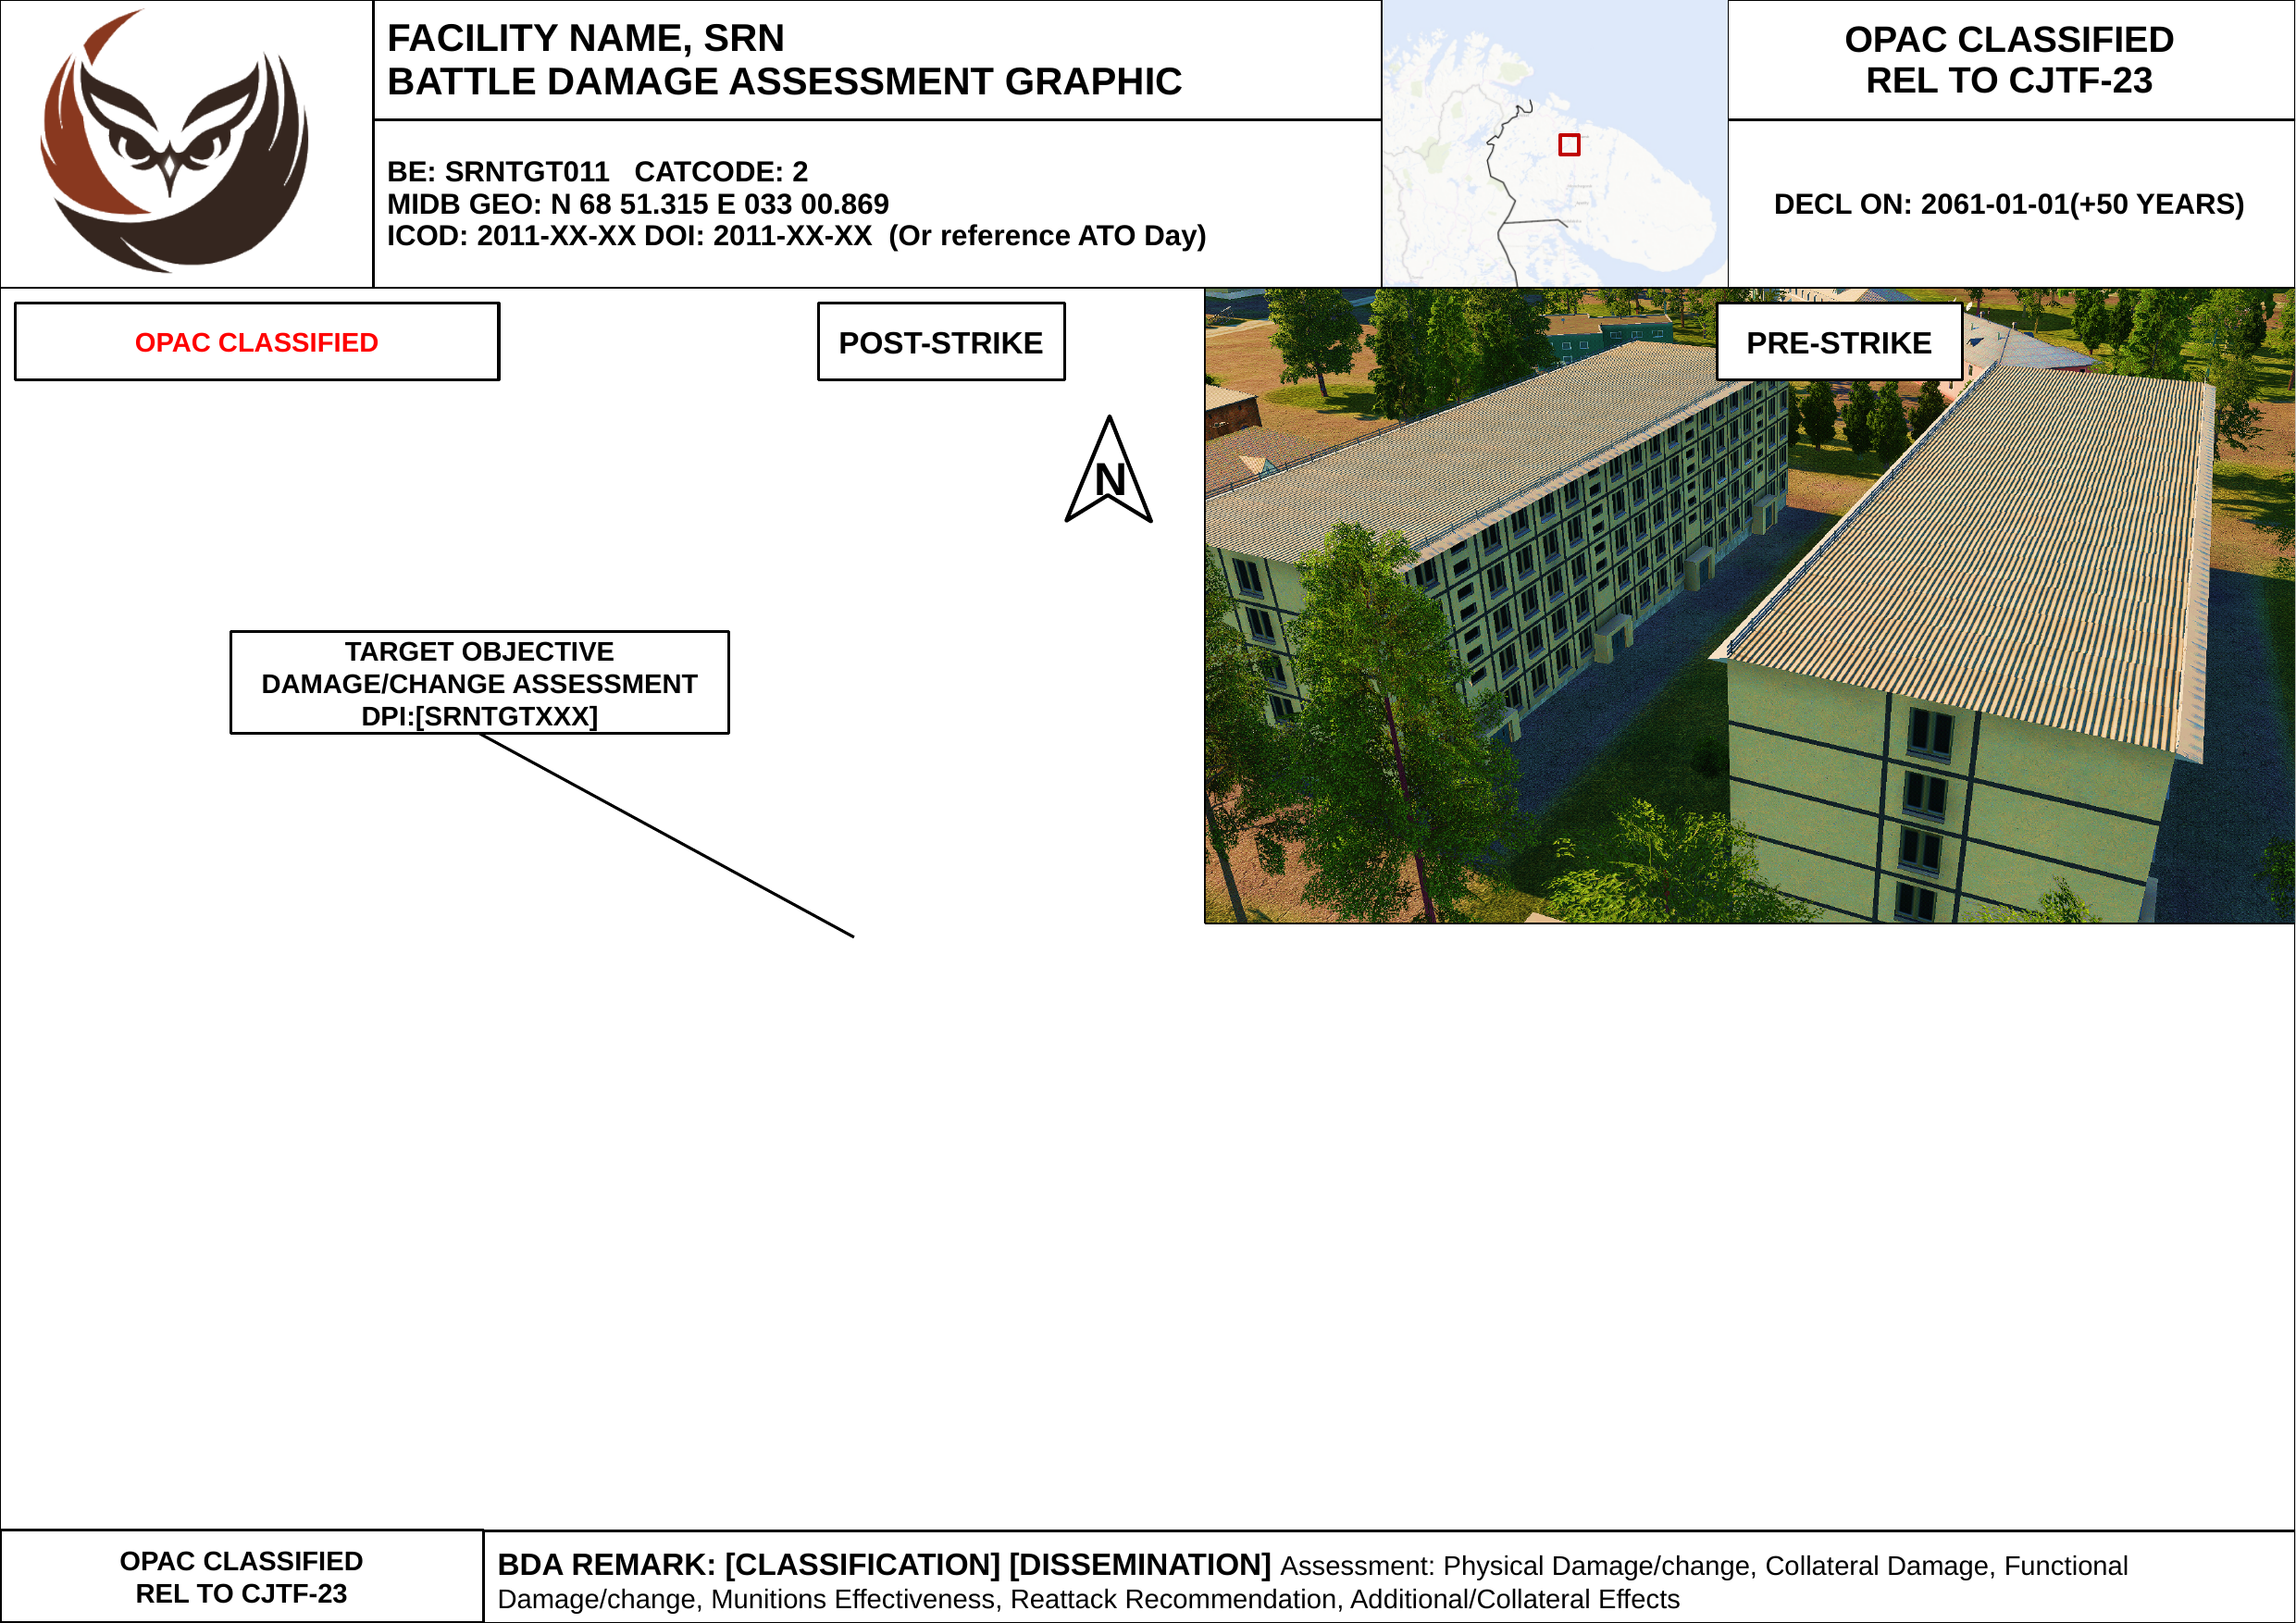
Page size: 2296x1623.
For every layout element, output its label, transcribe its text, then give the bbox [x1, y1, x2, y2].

picture [1205, 289, 2296, 923]
picture [1382, 0, 1729, 287]
table_cell BE: SRNTGT011 CATCODE: 2 MIDB GEO: N 68 51.315 E 033 00.869 ICOD: 2011-XX-XX DOI: 2011-XX-XX (Or reference ATO Day) [375, 121, 1377, 287]
table_header [341, 1, 372, 287]
table_cell [1, 289, 2294, 1530]
text_box OPAC CLASSIFIED [15, 303, 499, 380]
table_header OPAC CLASSIFIED REL TO CJTF-23 [1731, 1, 2294, 118]
text_box BDA REMARK: [CLASSIFICATION] [DISSEMINATION] Assessment: Physical Damage/change, Collateral Damage, Functional Damage/change, Munitions Effectiveness, Reattack Recommendation, Additional/Collateral Effects [484, 1530, 2296, 1623]
picture [0, 0, 339, 298]
table_header FACILITY NAME, SRN BATTLE DAMAGE ASSESSMENT GRAPHIC [375, 1, 1379, 118]
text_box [230, 630, 855, 938]
text_box POST-STRIKE [818, 303, 1065, 380]
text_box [1065, 415, 1152, 522]
table_cell DECL ON: 2061-01-01(+50 YEARS) [1733, 121, 2294, 287]
text_box OPAC CLASSIFIED REL TO CJTF-23 [0, 1530, 484, 1623]
